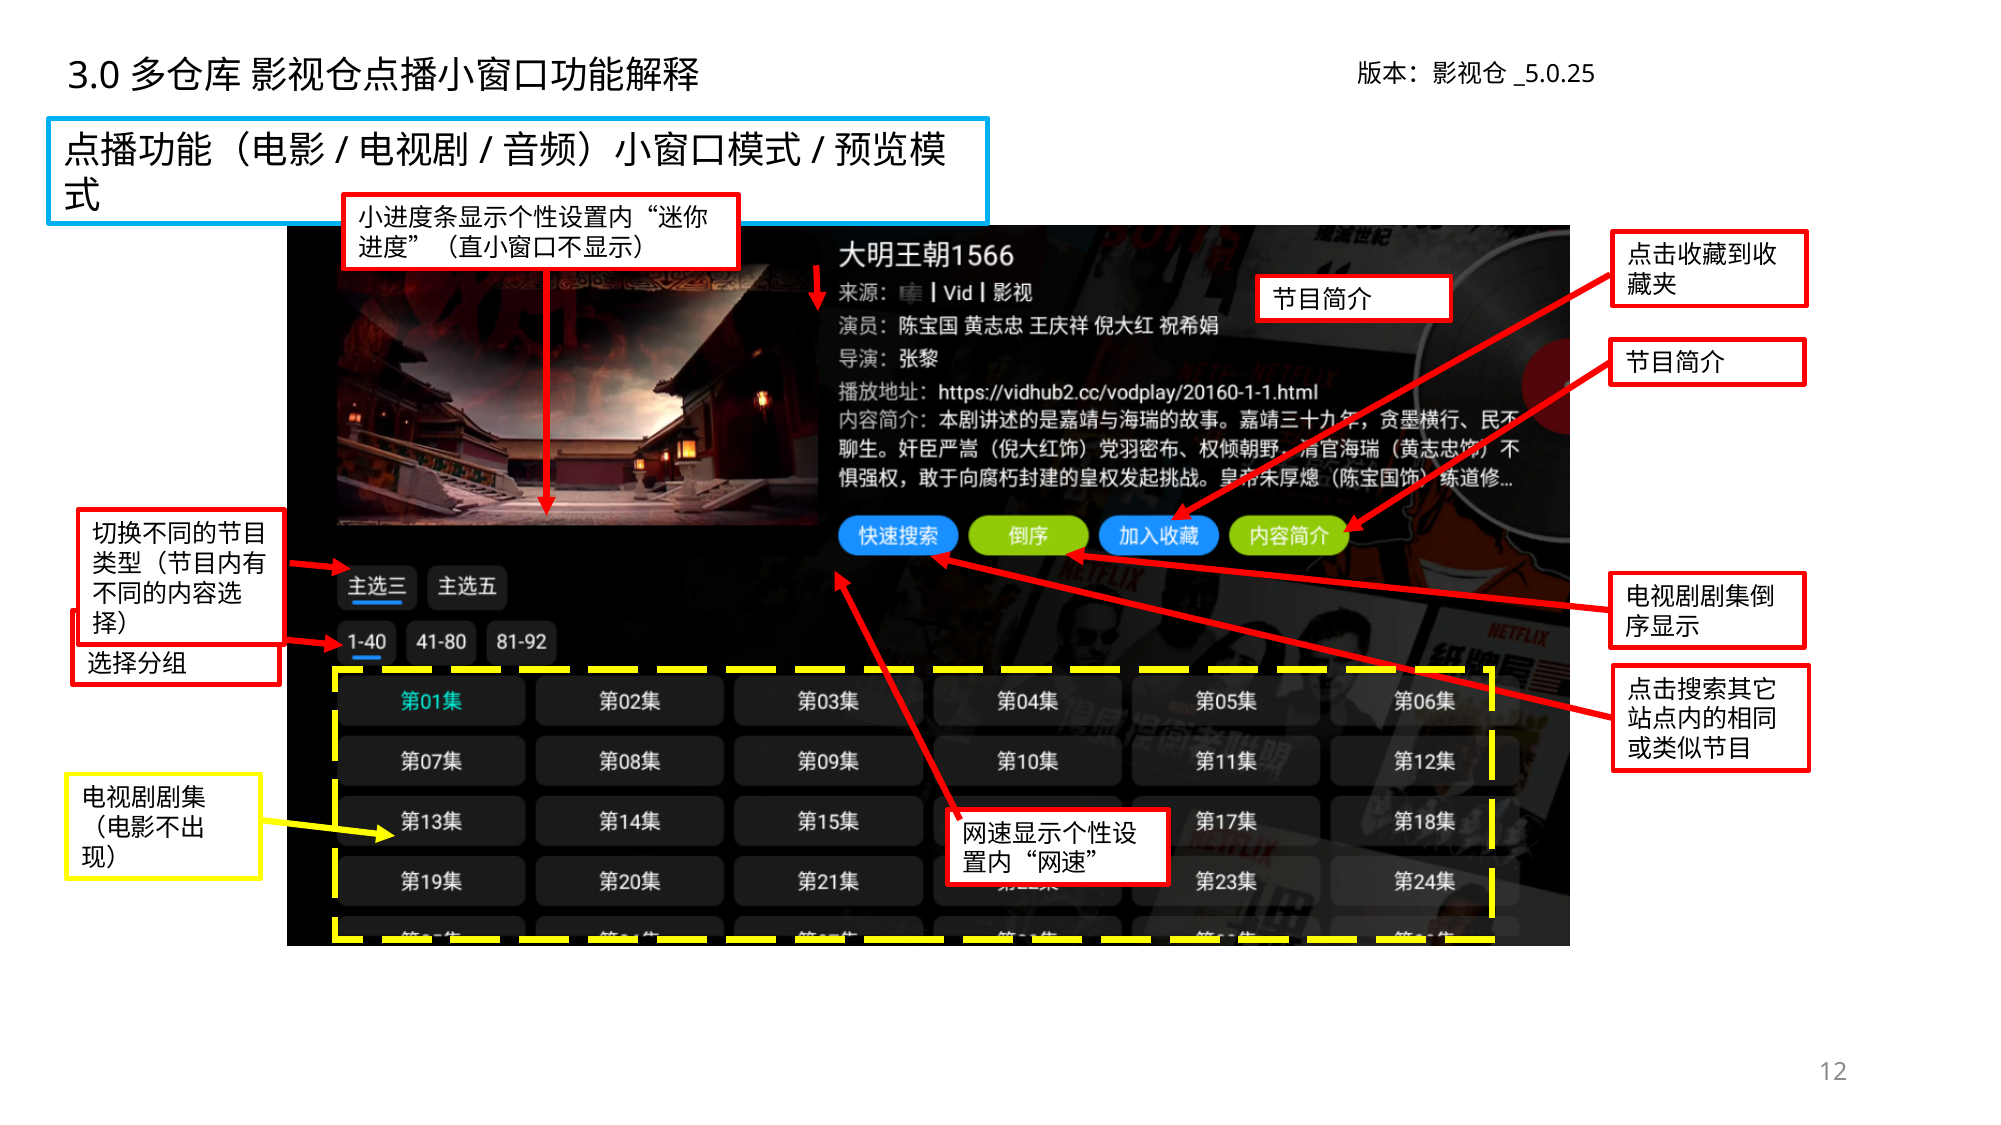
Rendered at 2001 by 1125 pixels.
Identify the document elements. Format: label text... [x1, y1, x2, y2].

text_box 小进度条显示个性设置内“迷你进度”（直小窗口不显示） [343, 194, 739, 225]
text_box 点击搜索其它站点内的相同或类似节目 [1612, 665, 1809, 771]
slide_number 12 [1412, 1042, 1863, 1103]
picture [287, 225, 1570, 946]
text_box 电视剧剧集快速选择分组 [72, 610, 280, 685]
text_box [289, 562, 351, 569]
text_box 点播功能（电影/电视剧/音频）小窗口模式/预览模式 [48, 118, 988, 224]
text_box 节目简介 [1611, 339, 1805, 385]
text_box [1065, 554, 1611, 611]
text_box 电视剧剧集（电影不出现） [66, 774, 261, 879]
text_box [1170, 274, 1611, 521]
title 3.0多仓库 影视仓点播小窗口功能解释 [52, 38, 1180, 115]
text_box 点击收藏到收藏夹 [1612, 231, 1807, 306]
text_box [930, 556, 1613, 719]
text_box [258, 819, 395, 836]
text_box 切换不同的节目类型（节目内有不同的内容选择） [77, 509, 285, 645]
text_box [834, 570, 961, 820]
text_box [281, 639, 344, 646]
text_box 电视剧剧集倒序显示 [1613, 572, 1805, 648]
text_box 版本：影视仓_5.0.25 [1343, 49, 1893, 95]
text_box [1343, 521, 1611, 533]
